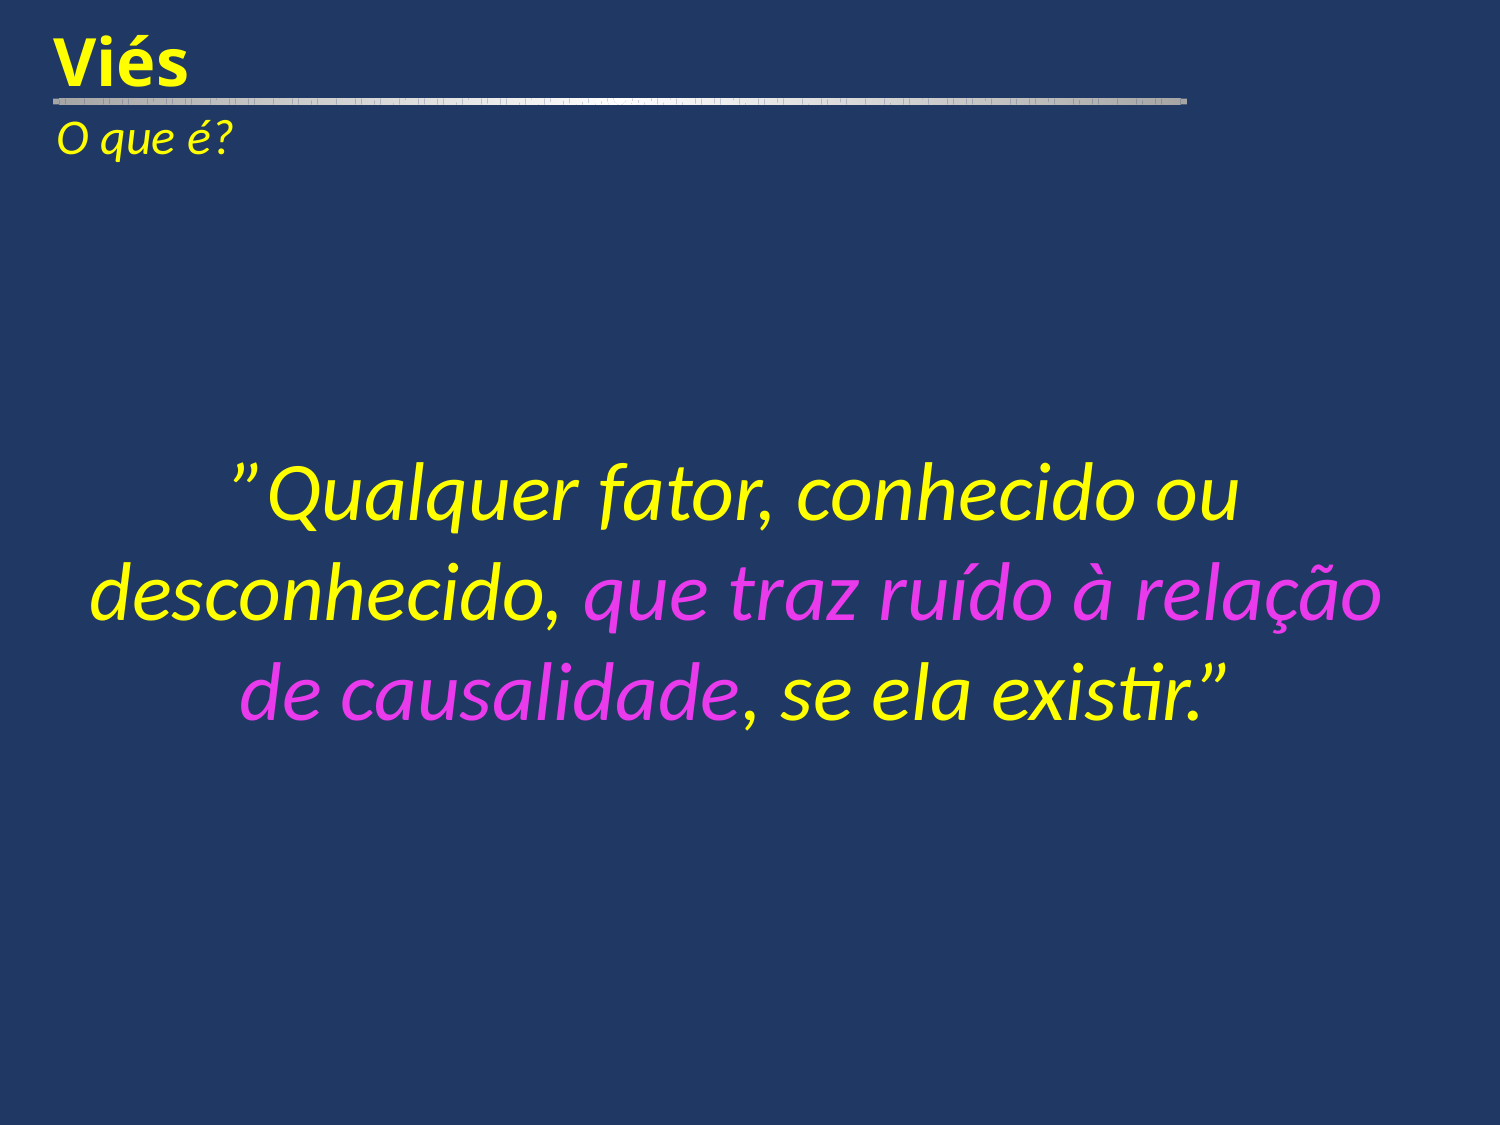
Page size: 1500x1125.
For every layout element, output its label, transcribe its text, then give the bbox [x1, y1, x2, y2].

text_box [250, 98, 1187, 105]
text_box ”Qualquer fator, conhecido ou desconhecido, que traz ruído à relação de causalidade, se ela existir.” [69, 429, 1405, 745]
text_box O que é? [41, 96, 250, 172]
text_box Viés [38, 12, 1498, 225]
